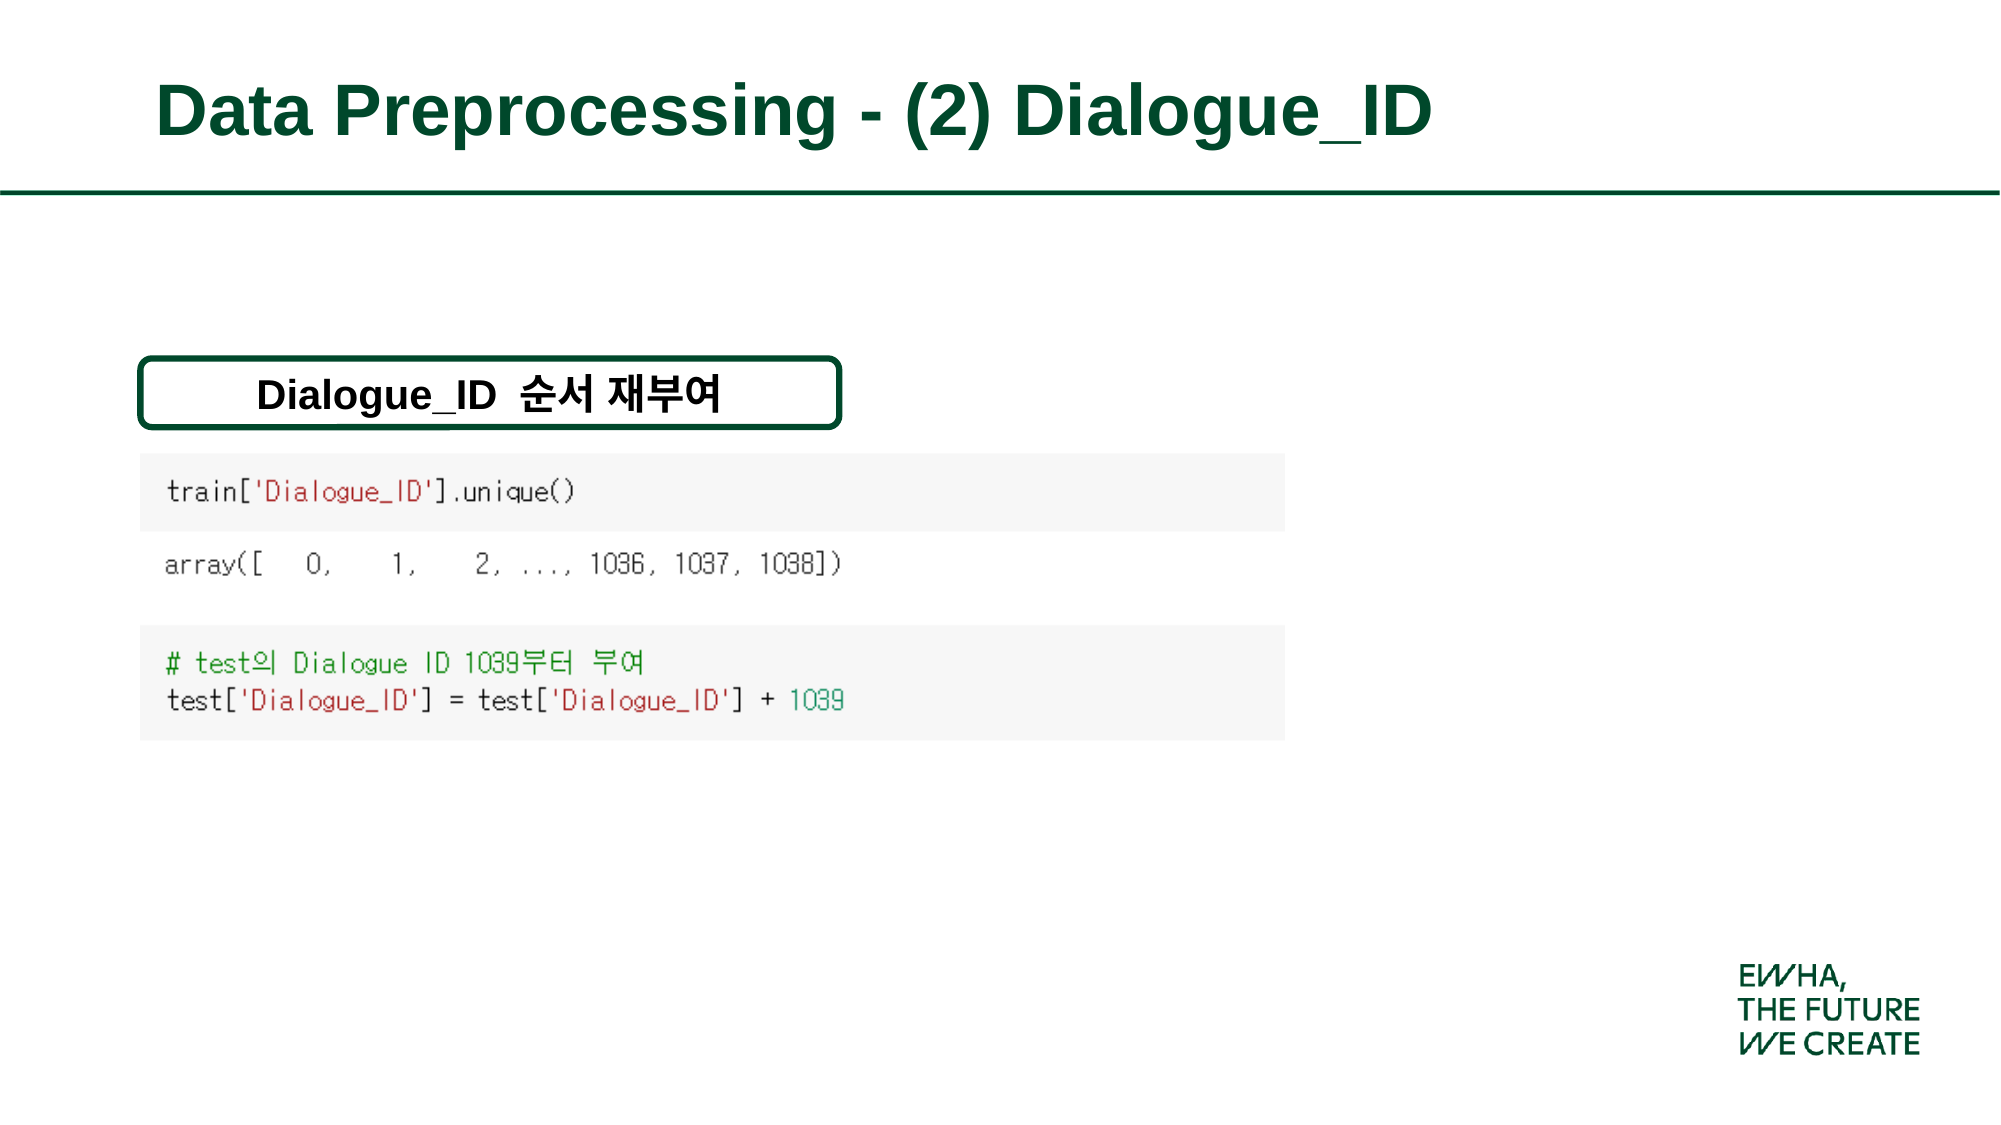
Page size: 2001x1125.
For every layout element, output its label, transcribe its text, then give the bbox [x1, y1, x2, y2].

text_box Dialogue_ID 순서 재부여 [140, 358, 840, 428]
picture [0, 0, 2000, 1125]
title Data Preprocessing - (2) Dialogue_ID [140, 45, 1792, 179]
